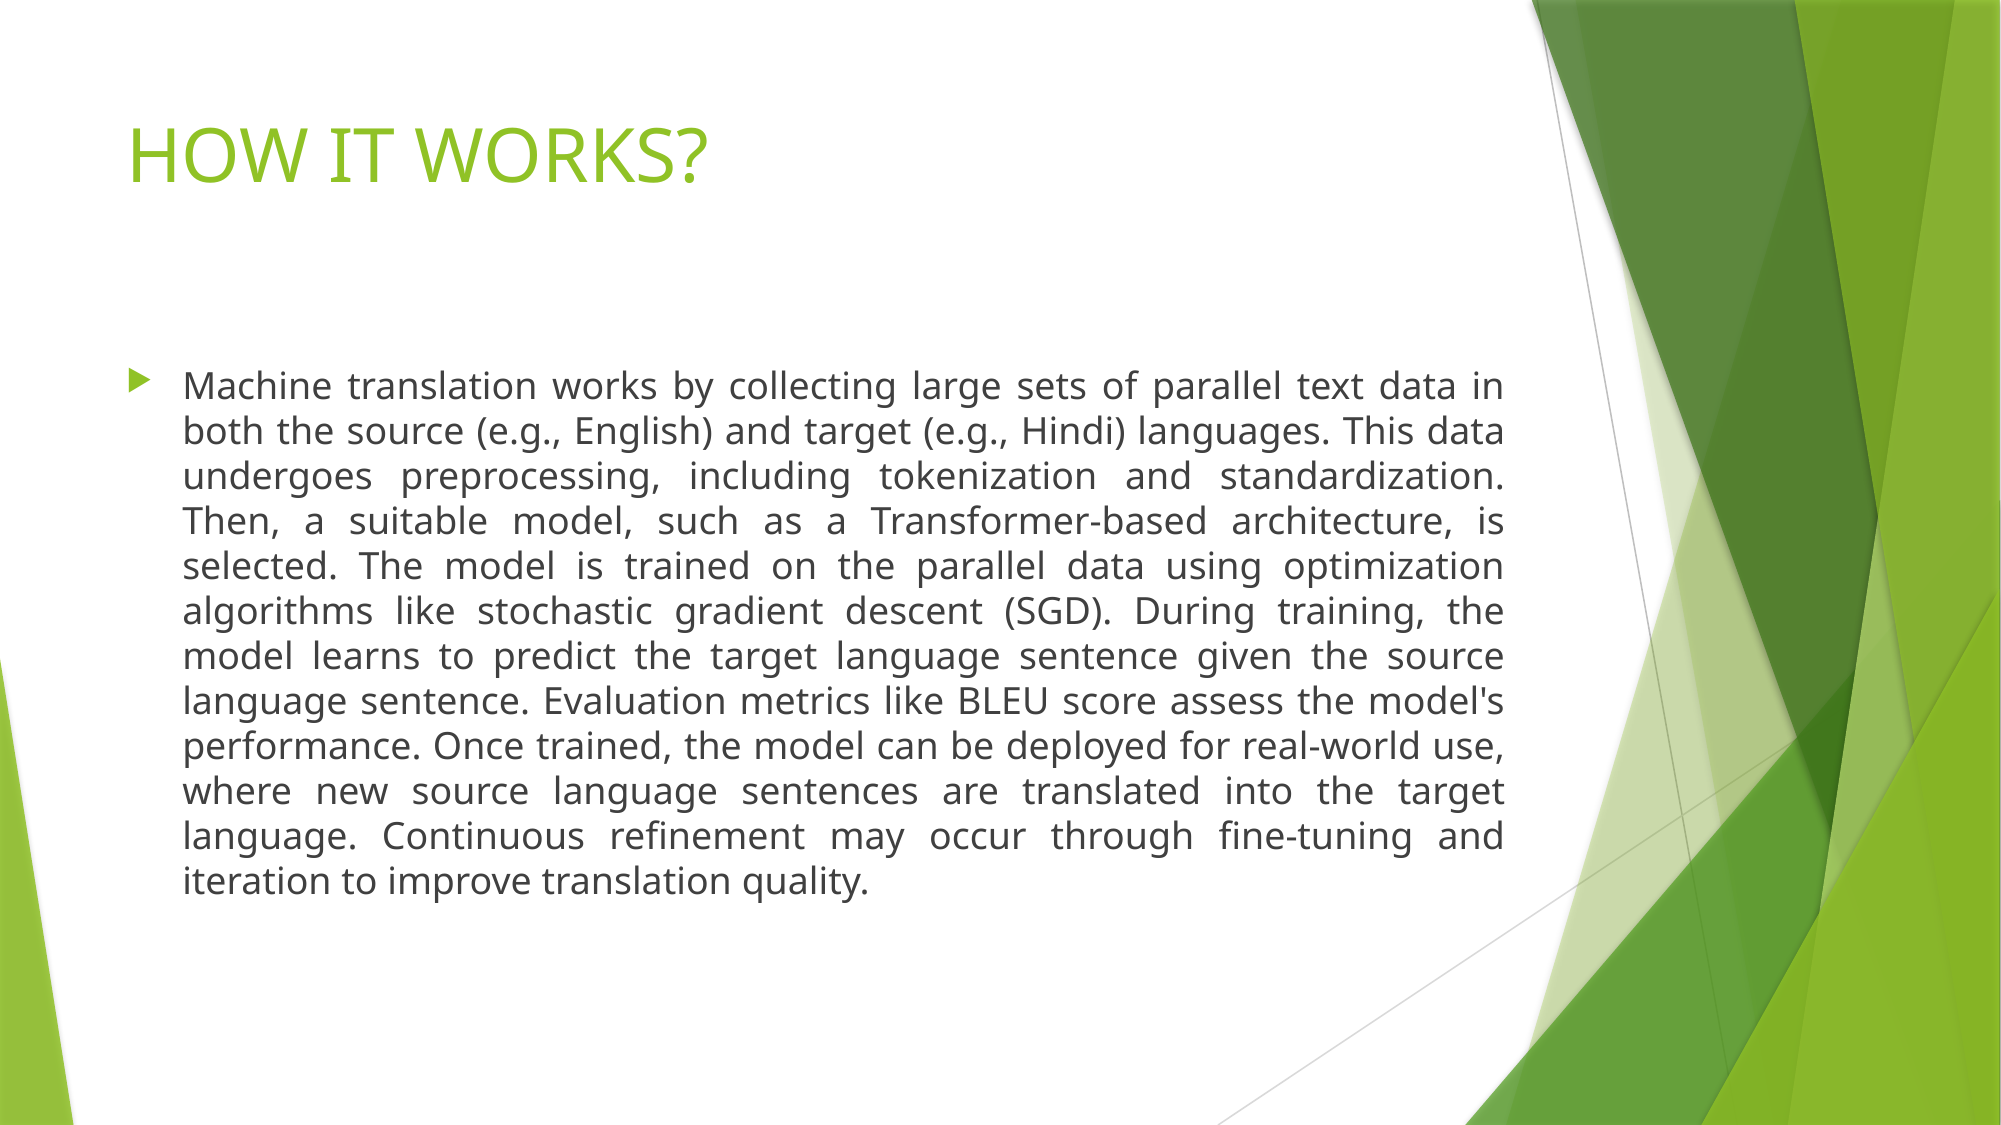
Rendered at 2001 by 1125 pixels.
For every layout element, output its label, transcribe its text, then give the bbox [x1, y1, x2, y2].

list Machine translation works by collecting large sets of parallel text data in both the source (e.g., English) and target (e.g., Hindi) languages. This data undergoes preprocessing, including tokenization and standardization. Then, a suitable model, such as a Transformer-based architecture, is selected. The model is trained on the parallel data using optimization algorithms like stochastic gradient descent (SGD). During training, the model learns to predict the target language sentence given the source language sentence. Evaluation metrics like BLEU score assess the model's performance. Once trained, the model can be deployed for real-world use, where new source language sentences are translated into the target language. Continuous refinement may occur through fine-tuning and iteration to improve translation quality. [111, 354, 1522, 992]
title HOW IT WORKS? [111, 99, 1522, 317]
